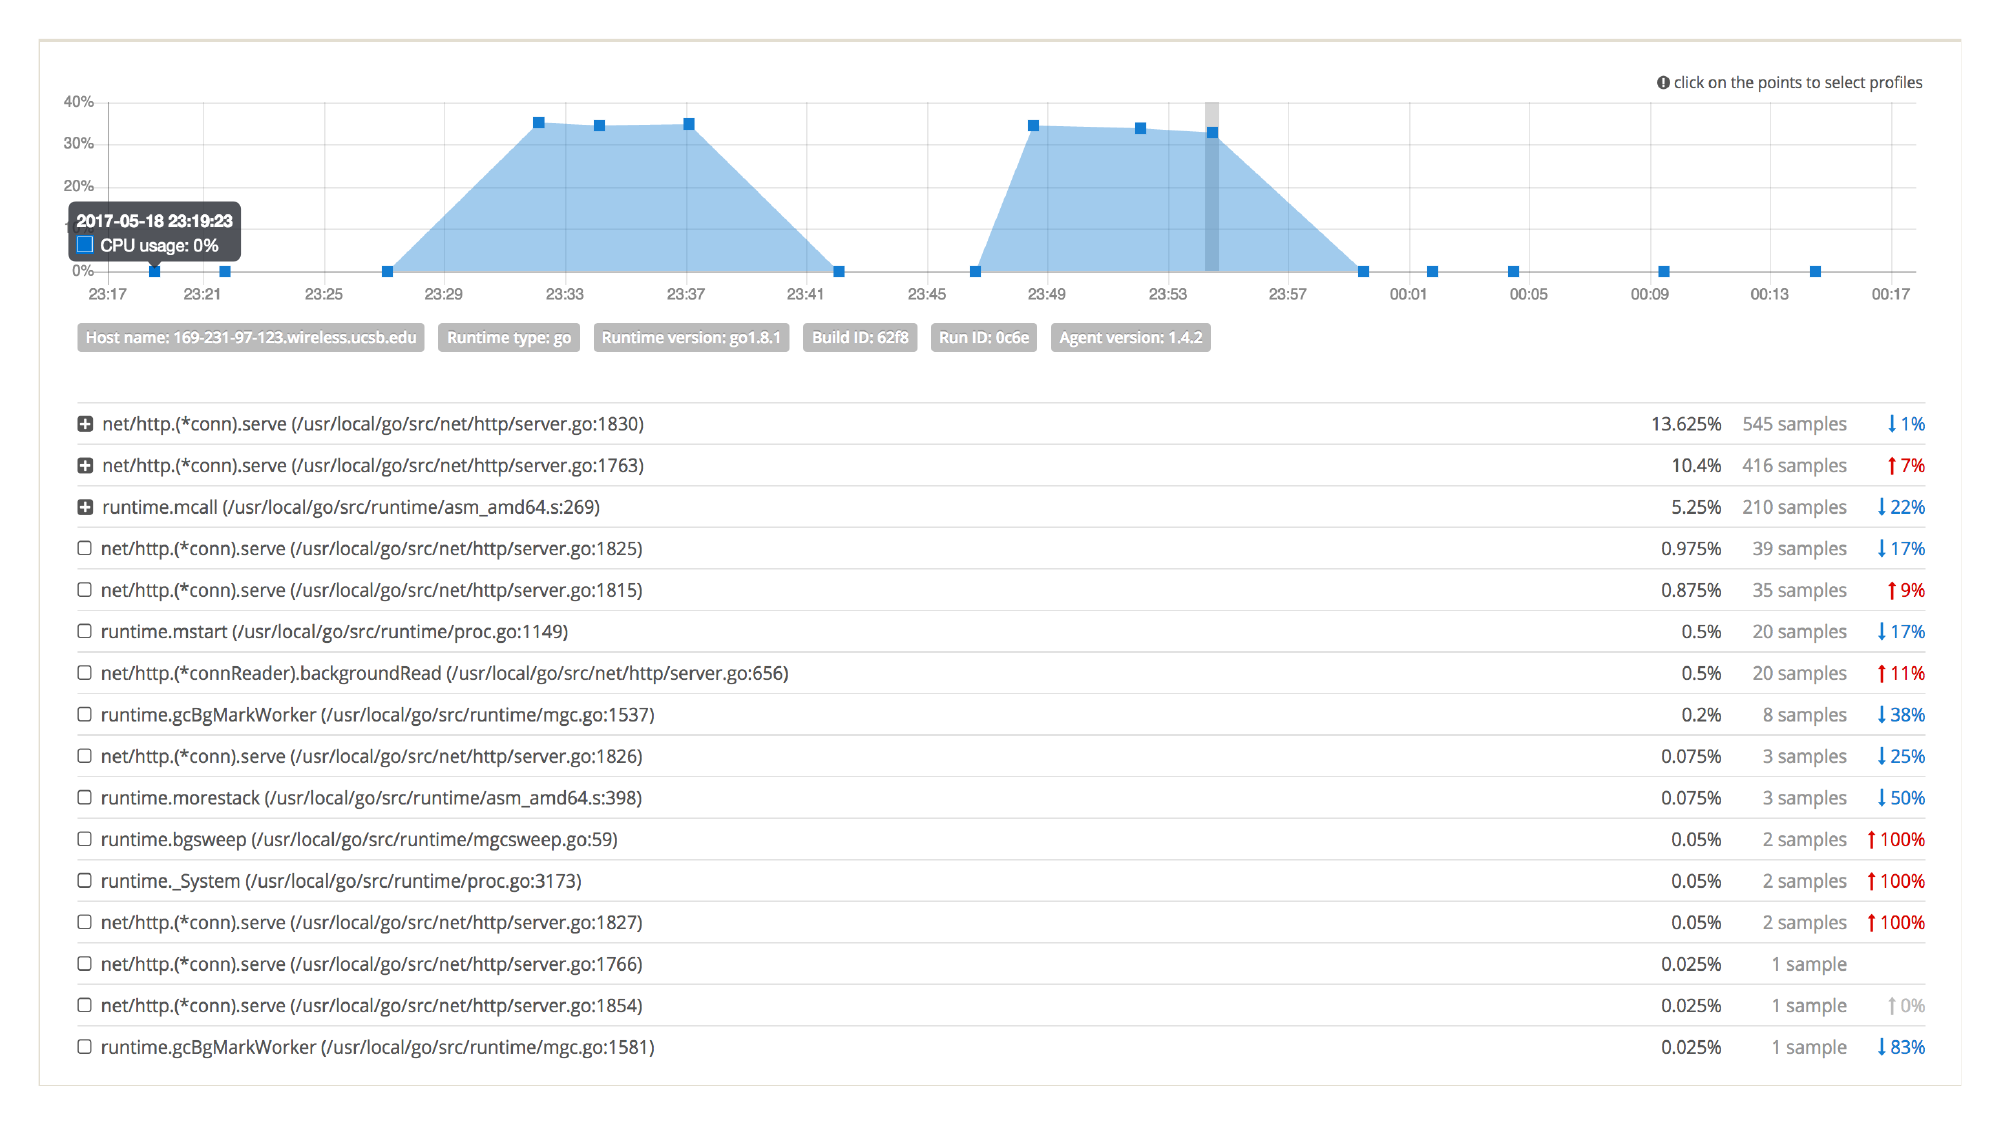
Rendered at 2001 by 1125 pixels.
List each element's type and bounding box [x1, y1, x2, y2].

picture [40, 42, 1961, 1085]
